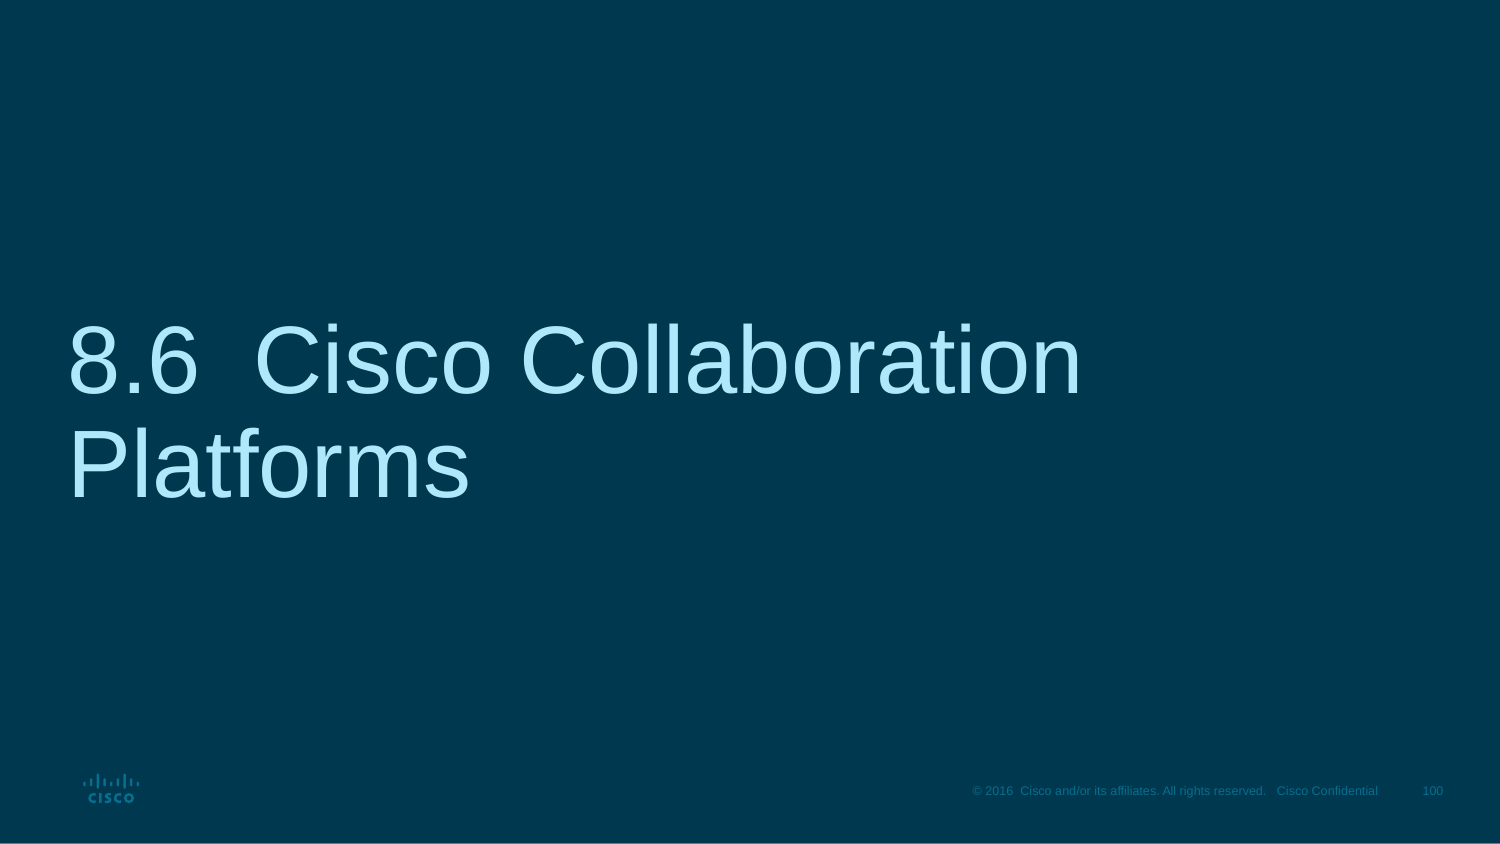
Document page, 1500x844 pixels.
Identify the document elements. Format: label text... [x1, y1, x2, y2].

title 8.6 Cisco Collaboration Platforms [52, 230, 1403, 526]
